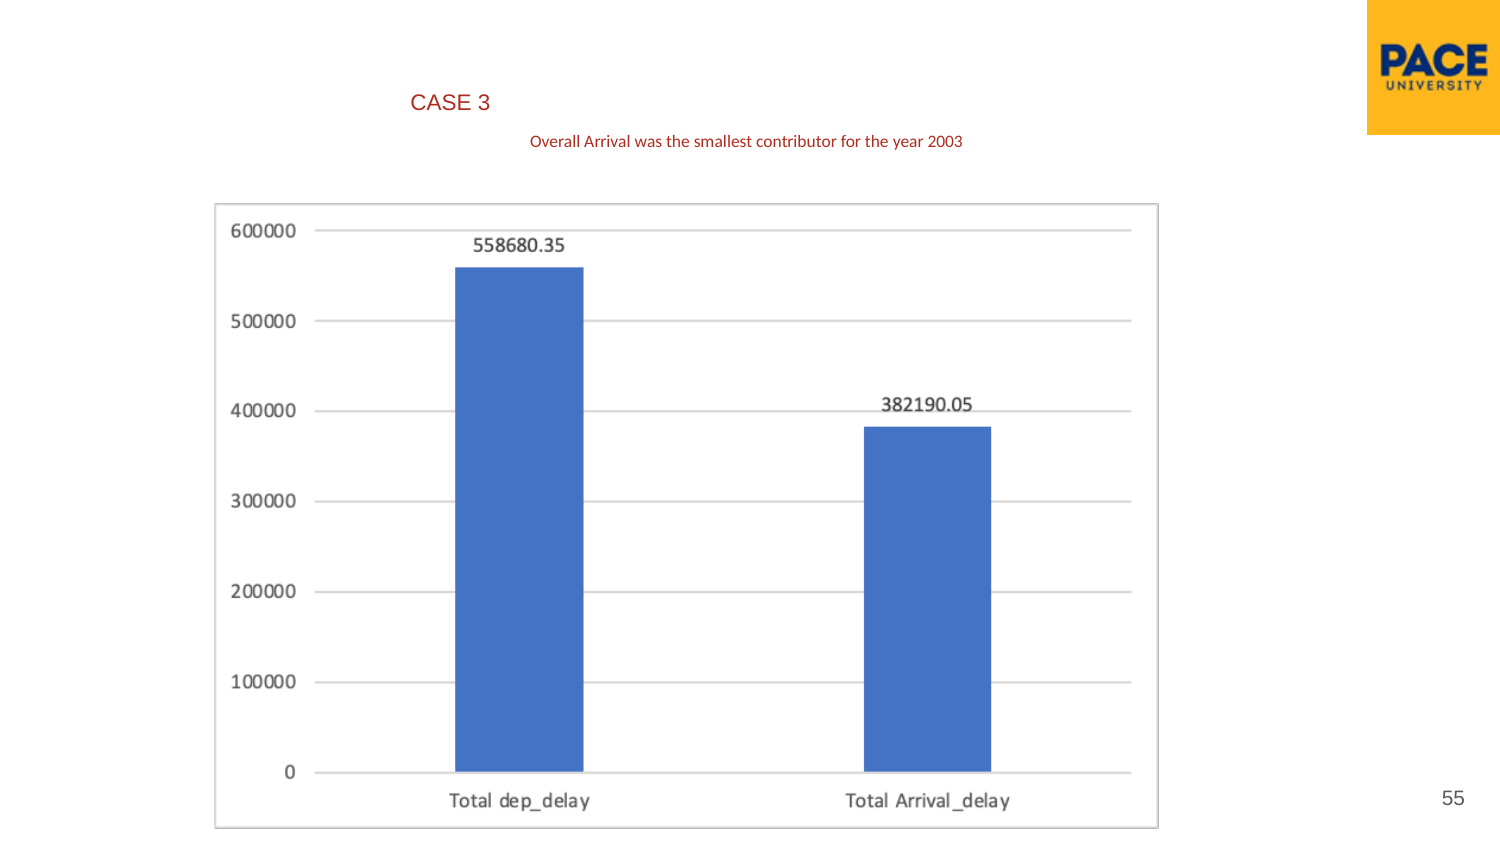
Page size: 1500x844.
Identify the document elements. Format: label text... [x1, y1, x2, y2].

slide_number ‹#› [1389, 764, 1480, 830]
title CASE 3 Overall Arrival was the smallest contributor for the year 2003 [45, 72, 1443, 167]
picture [214, 202, 1160, 830]
picture [1367, 0, 1500, 135]
